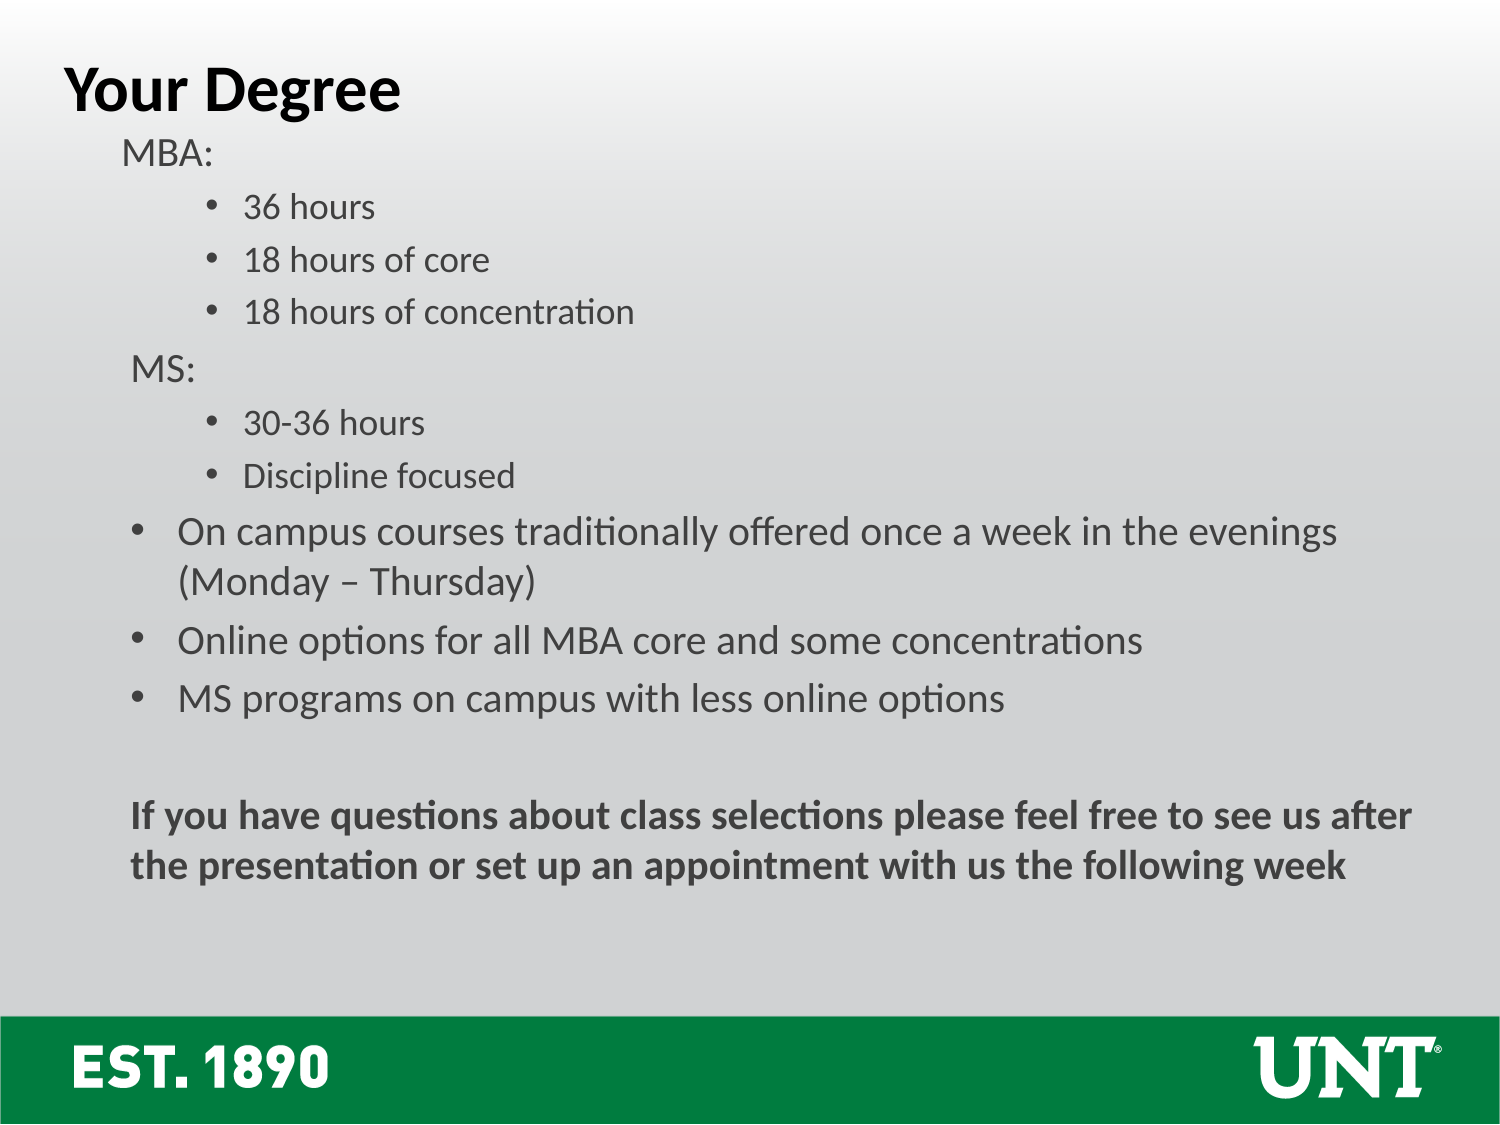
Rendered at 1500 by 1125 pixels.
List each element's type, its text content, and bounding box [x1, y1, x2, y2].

text_box Your Degree MBA: 36 hours 18 hours of core 18 hours of concentration MS: 30-36 hours Discipline focused On campus courses traditionally offered once a week in the evenings (Monday – Thursday) Online options for all MBA core and some concentrations MS programs on campus with less online options If you have questions about class selections please feel free to see us after the presentation or set up an appointment with us the following week [49, 37, 1475, 975]
picture [0, 0, 1500, 1125]
